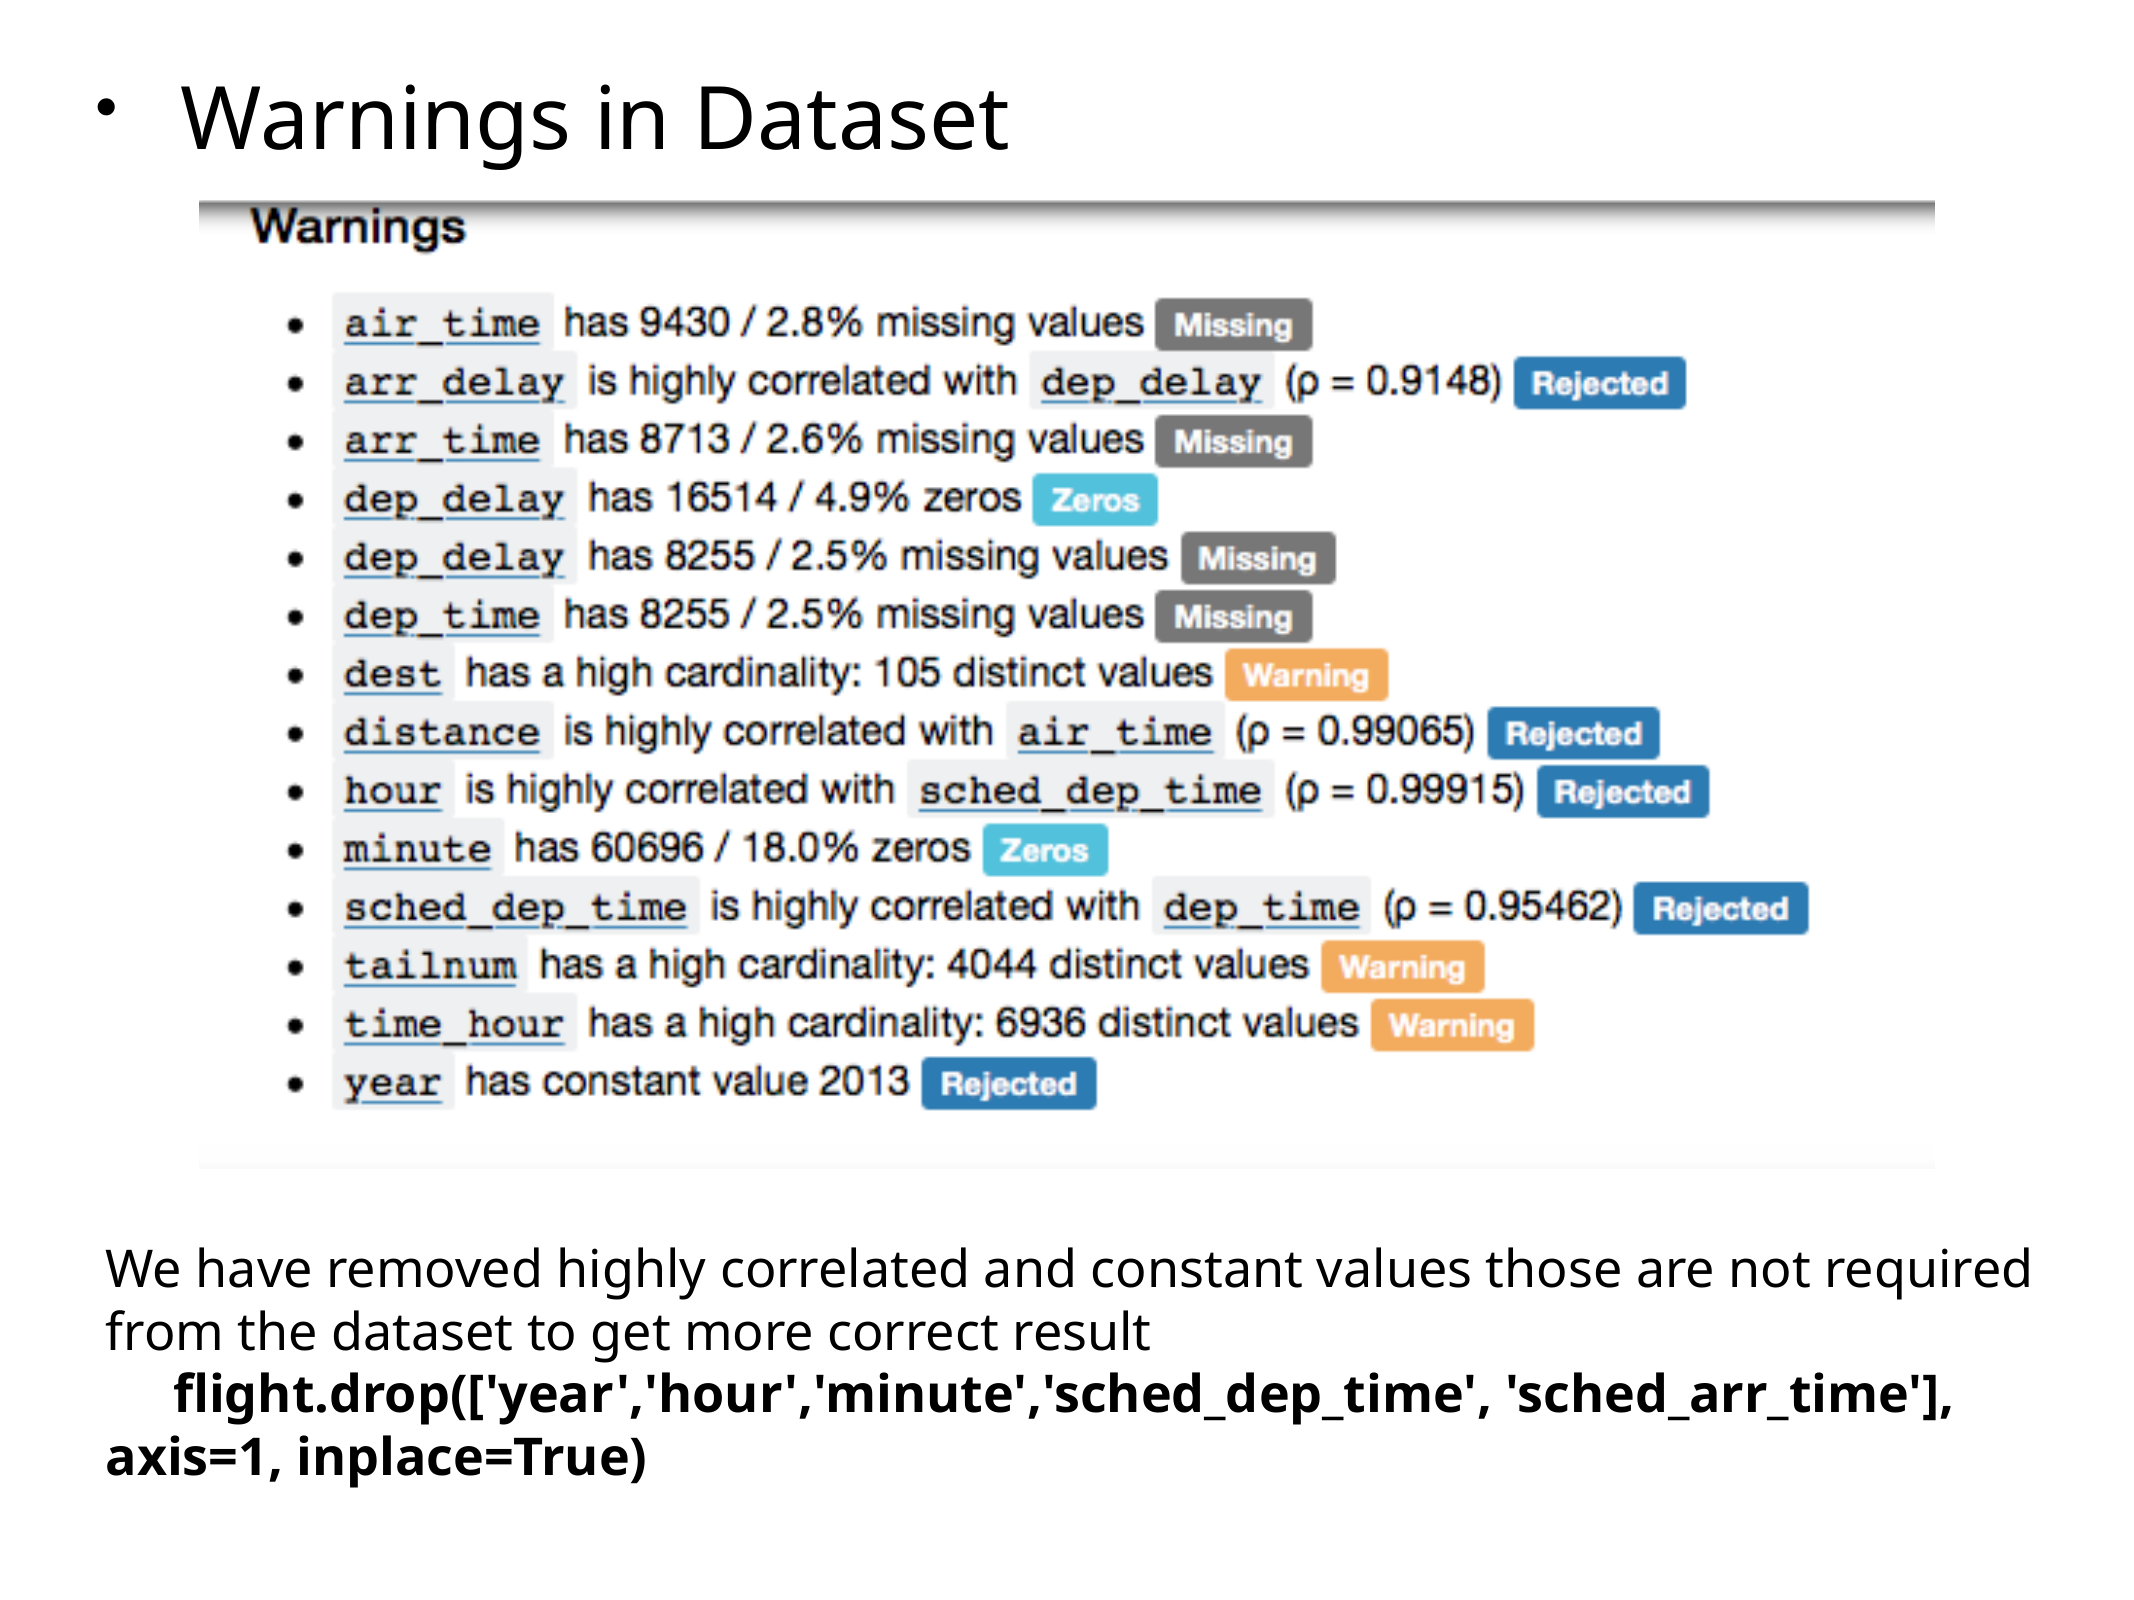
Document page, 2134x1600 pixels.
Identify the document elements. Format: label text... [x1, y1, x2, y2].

title Warnings in Dataset [86, 0, 1805, 387]
picture [198, 200, 1935, 1170]
text_box We have removed highly correlated and constant values those are not required from the dataset to get more correct result flight.drop(['year','hour','minute','sched_dep_time', 'sched_arr_time'], axis=1, inplace=True) [97, 1227, 2126, 1495]
